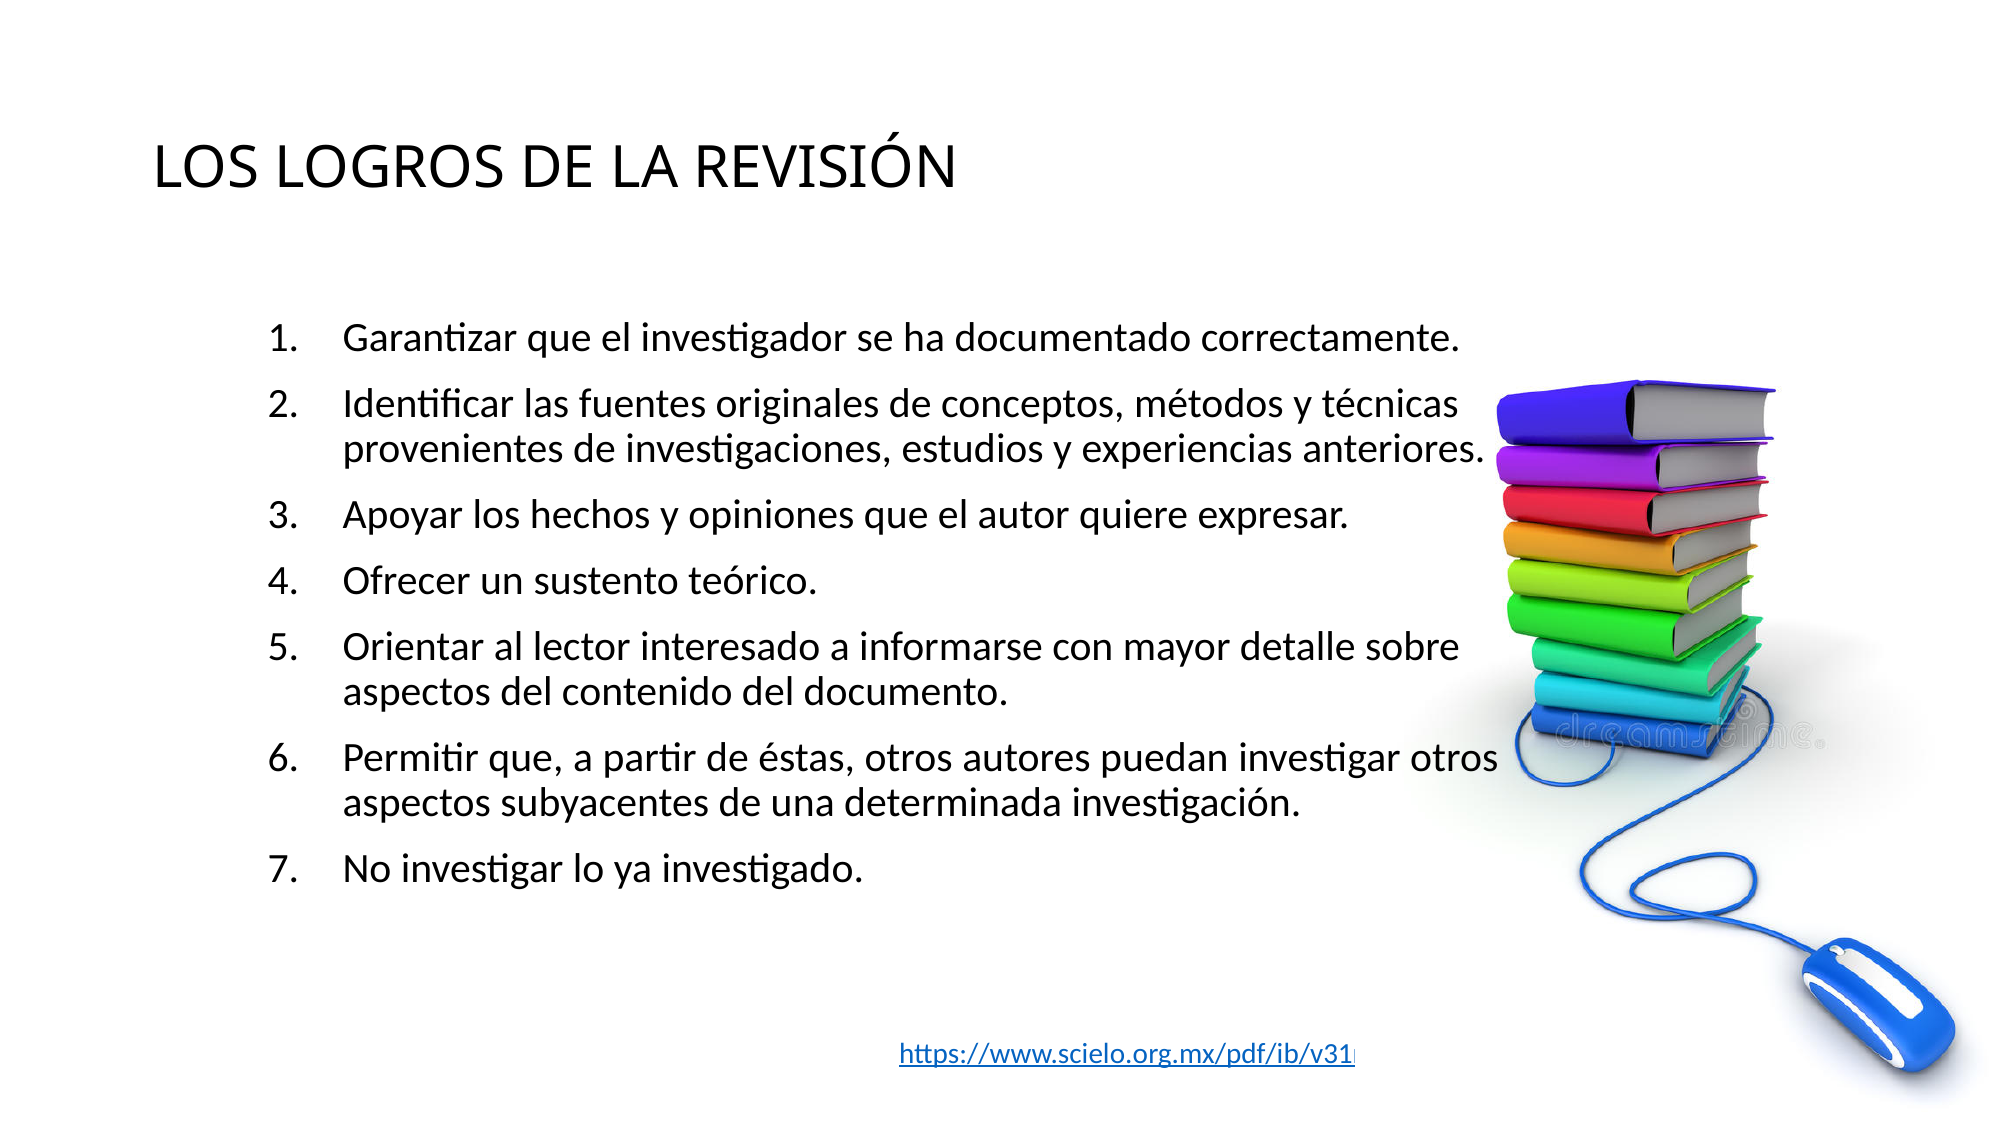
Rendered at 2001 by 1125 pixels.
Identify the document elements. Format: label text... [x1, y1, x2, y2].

title LOS LOGROS DE LA REVISIÓN [137, 59, 1863, 278]
picture [1355, 330, 2000, 1115]
text_box https://www.scielo.org.mx/pdf/ib/v31n71/2448-8321-ib-31-71-00151.pdf [884, 1026, 1355, 1077]
list Garantizar que el investigador se ha documentado correctamente. Identificar las fuentes originales de conceptos, métodos y técnicas provenientes de investigaciones, estudios y experiencias anteriores. Apoyar los hechos y opiniones que el autor quiere expresar. Ofrecer un sustento teórico. Orientar al lector interesado a informarse con mayor detalle sobre aspectos del contenido del documento. Permitir que, a partir de éstas, otros autores puedan investigar otros aspectos subyacentes de una determinada investigación. No investigar lo ya investigado. [252, 308, 1546, 1001]
